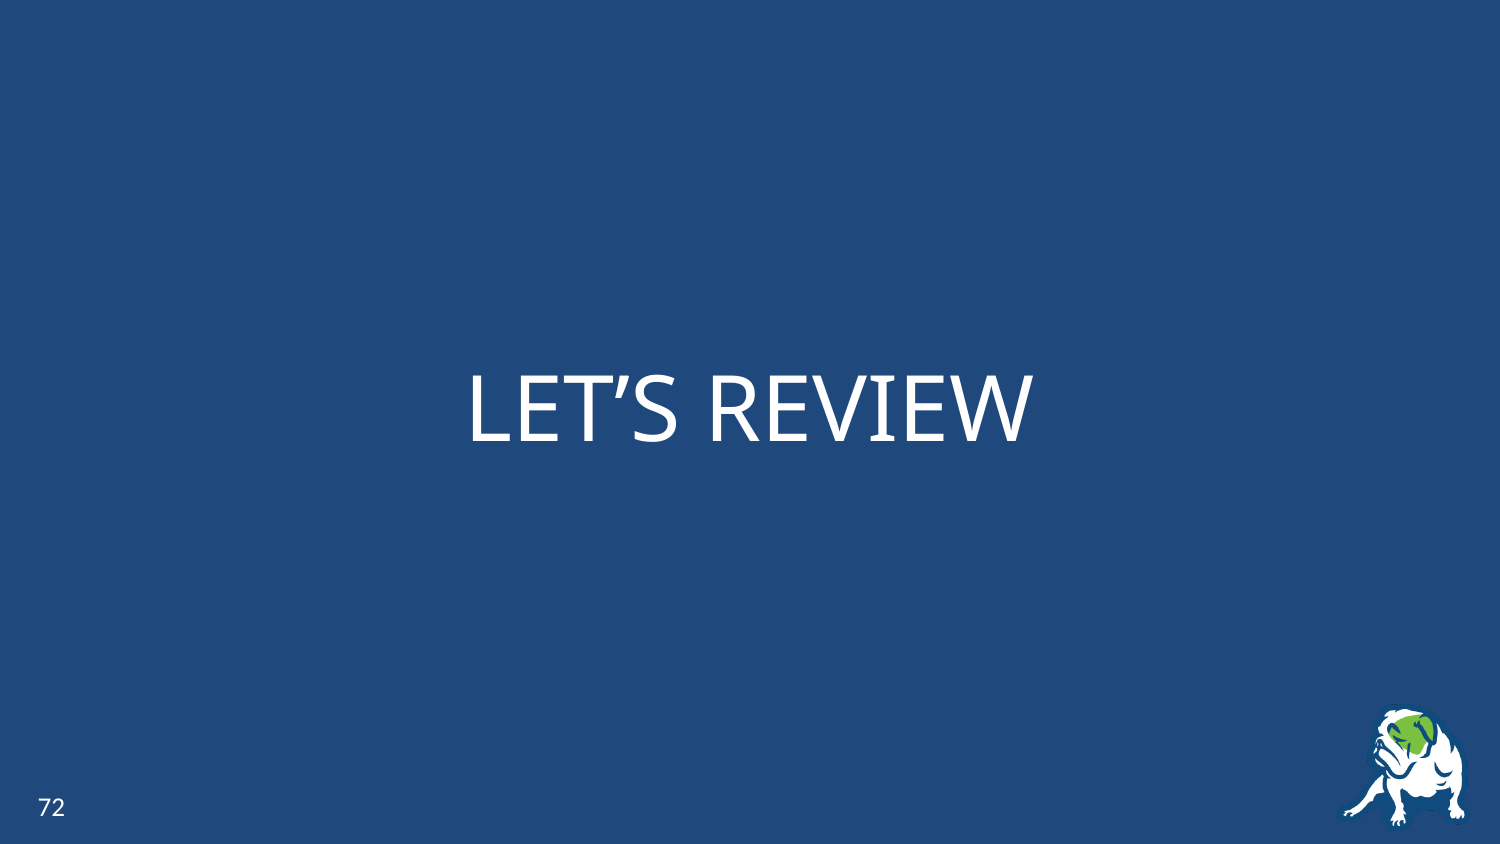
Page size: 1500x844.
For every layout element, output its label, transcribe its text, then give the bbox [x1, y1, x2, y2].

slide_number 72 [22, 773, 113, 839]
picture [1334, 700, 1470, 835]
title LET’S REVIEW [75, 334, 1425, 475]
